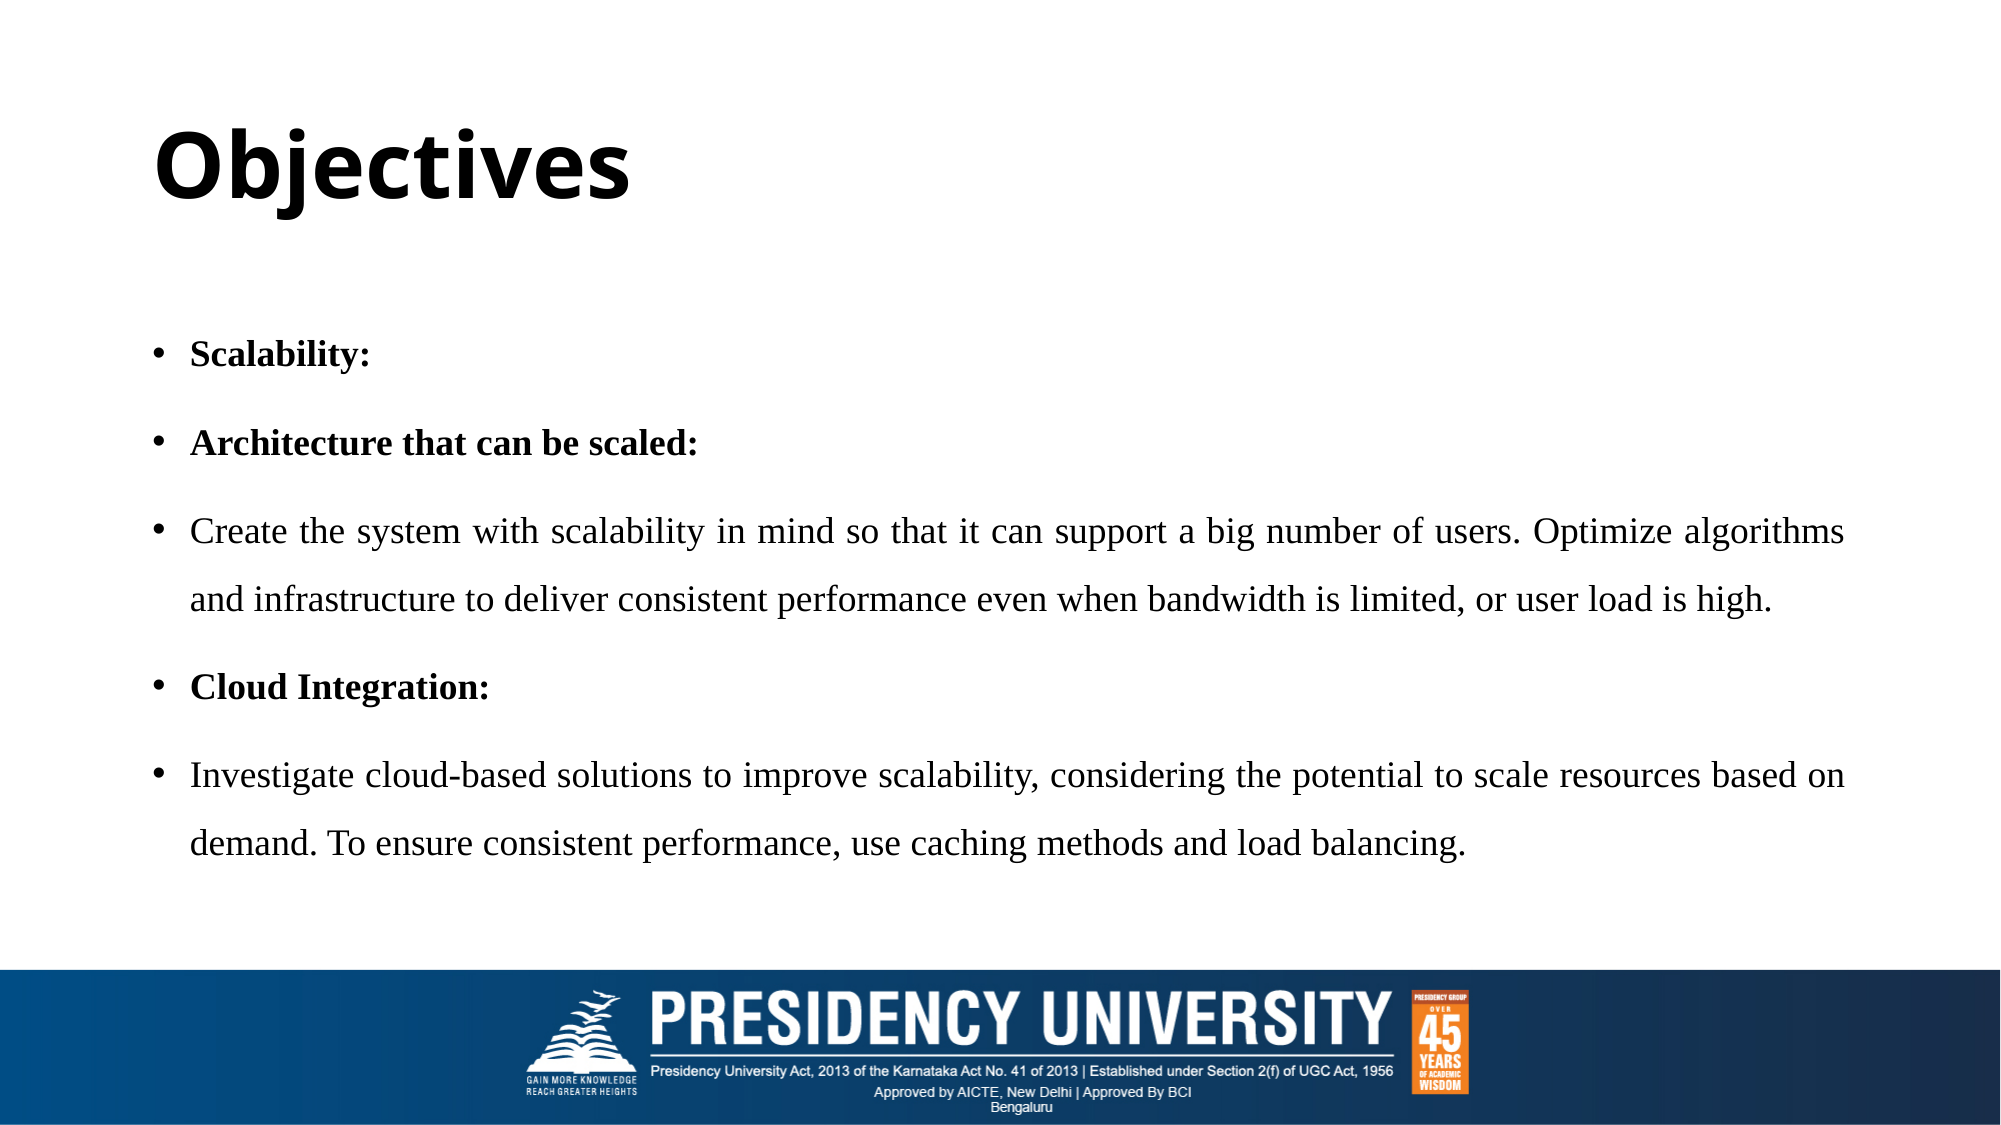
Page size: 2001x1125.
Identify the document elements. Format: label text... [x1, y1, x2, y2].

picture [0, 0, 2001, 1125]
list Scalability: Architecture that can be scaled: Create the system with scalability in mind so that it can support a big number of users. Optimize algorithms and infrastructure to deliver consistent performance even when bandwidth is limited, or user load is high. Cloud Integration: Investigate cloud-based solutions to improve scalability, considering the potential to scale resources based on demand. To ensure consistent performance, use caching methods and load balancing. [137, 299, 1863, 1014]
title Objectives [137, 59, 1863, 278]
